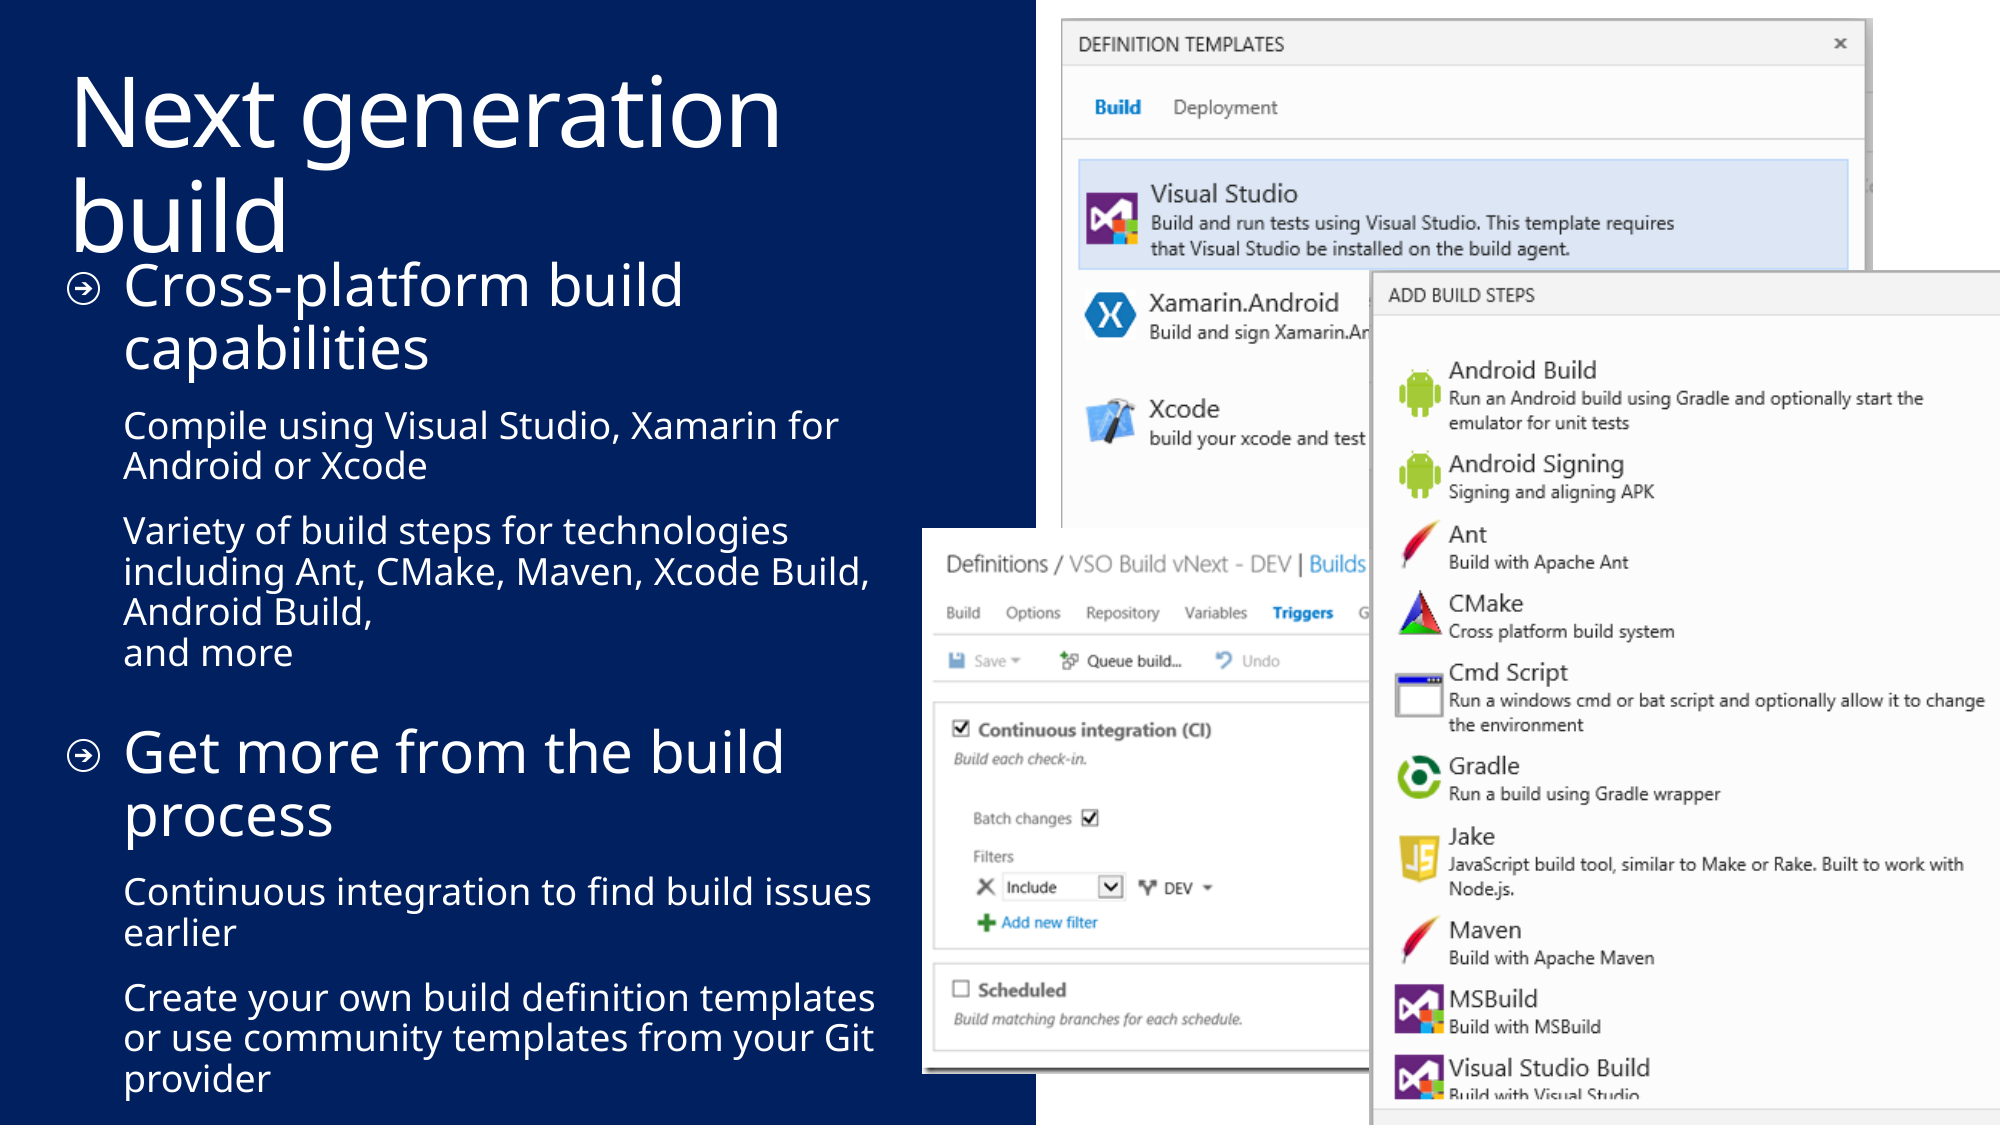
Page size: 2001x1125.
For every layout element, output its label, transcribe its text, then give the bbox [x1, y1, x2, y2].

title Next generation build [44, 47, 1036, 196]
picture [922, 18, 2000, 1125]
picture [67, 730, 109, 772]
text_box [0, 0, 1037, 1125]
picture [67, 263, 109, 305]
text_box Cross-platform build capabilities Compile using Visual Studio, Xamarin for Android or Xcode Variety of build steps for technologies including Ant, CMake, Maven, Xcode Build, Android Build, and more Get more from the build process Continuous integration to find build issues earlier Create your own build definition templates or use community templates from your Git provider [44, 241, 931, 1115]
